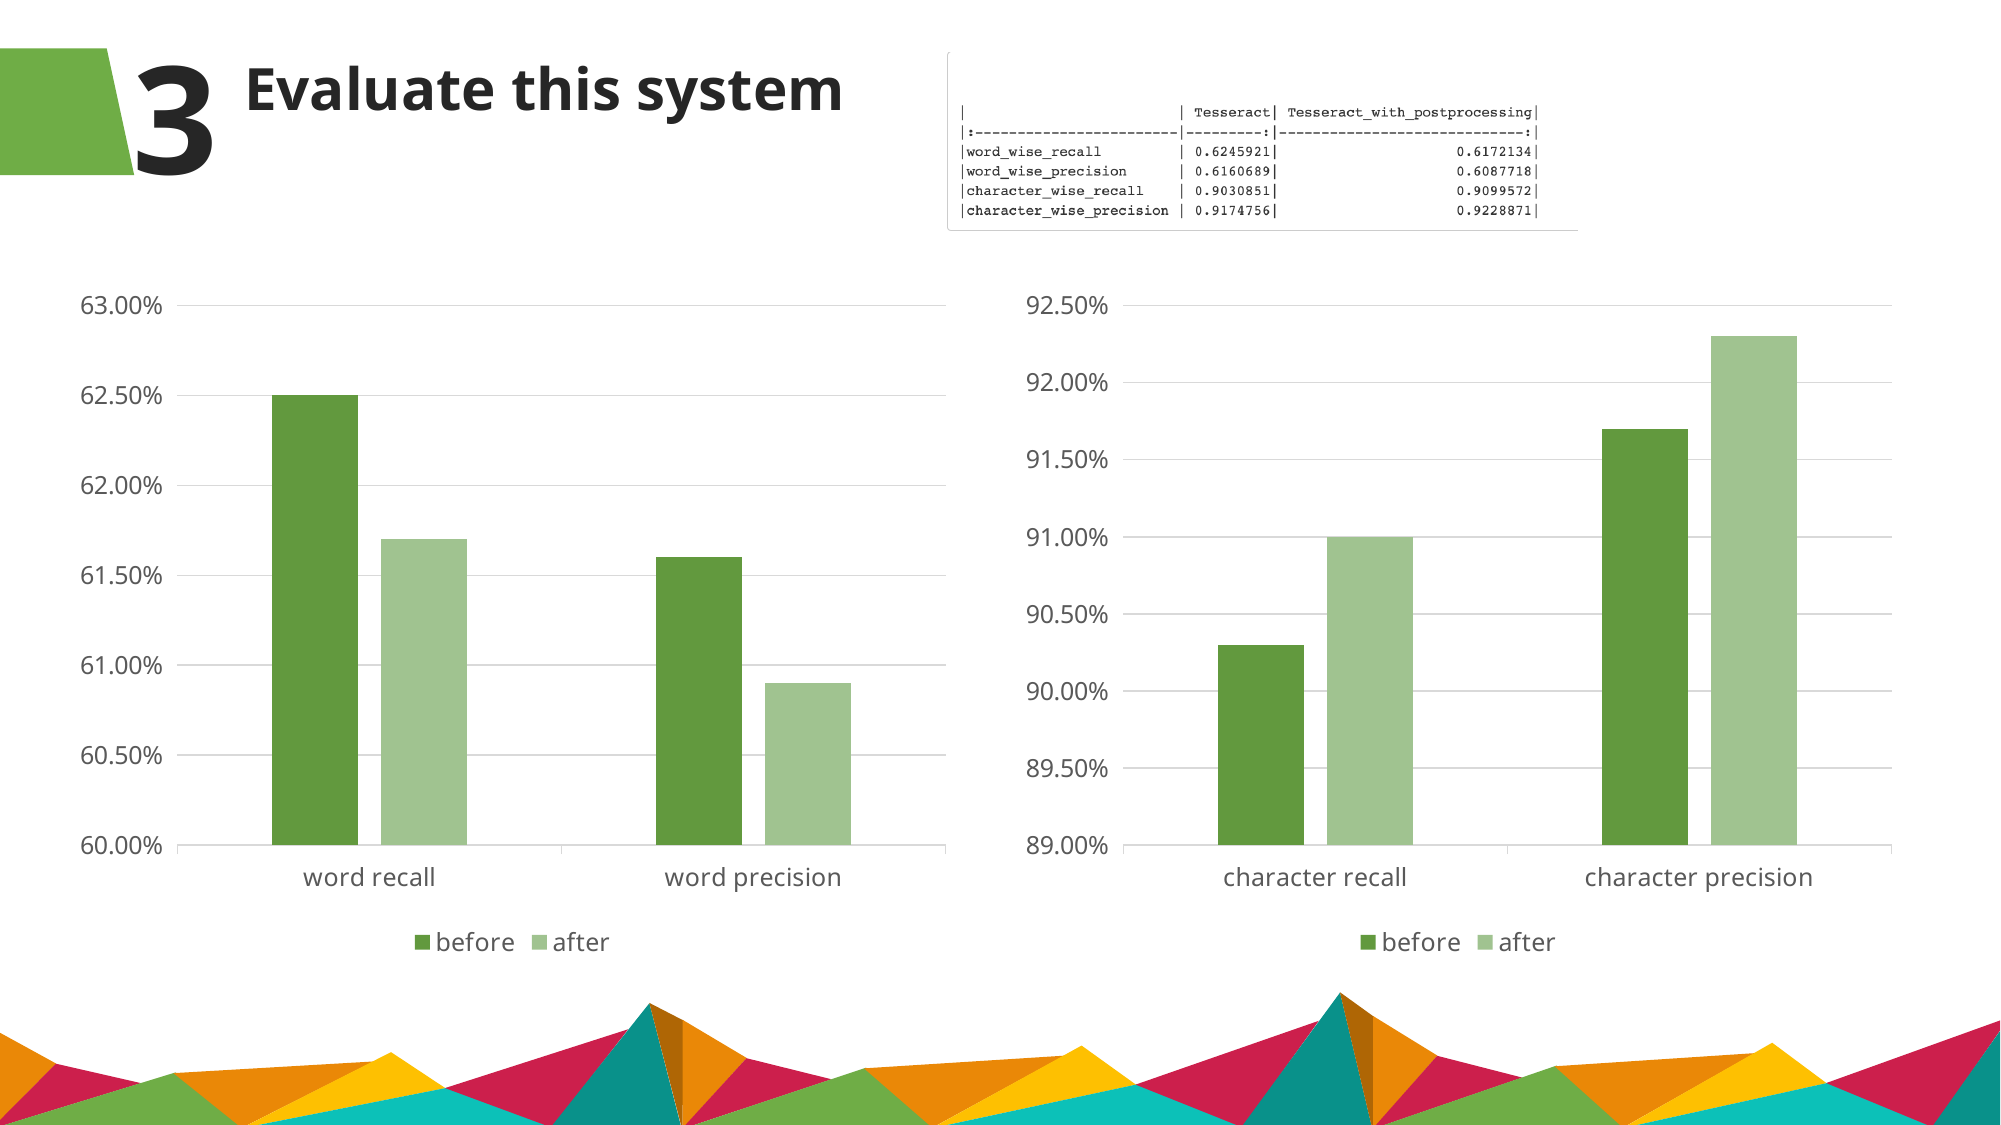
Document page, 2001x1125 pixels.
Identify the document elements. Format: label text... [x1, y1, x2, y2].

chart [1007, 274, 1910, 966]
list 3 [118, 37, 230, 186]
picture [945, 52, 1578, 232]
list Evaluate this system [229, 53, 896, 129]
chart [61, 274, 964, 966]
